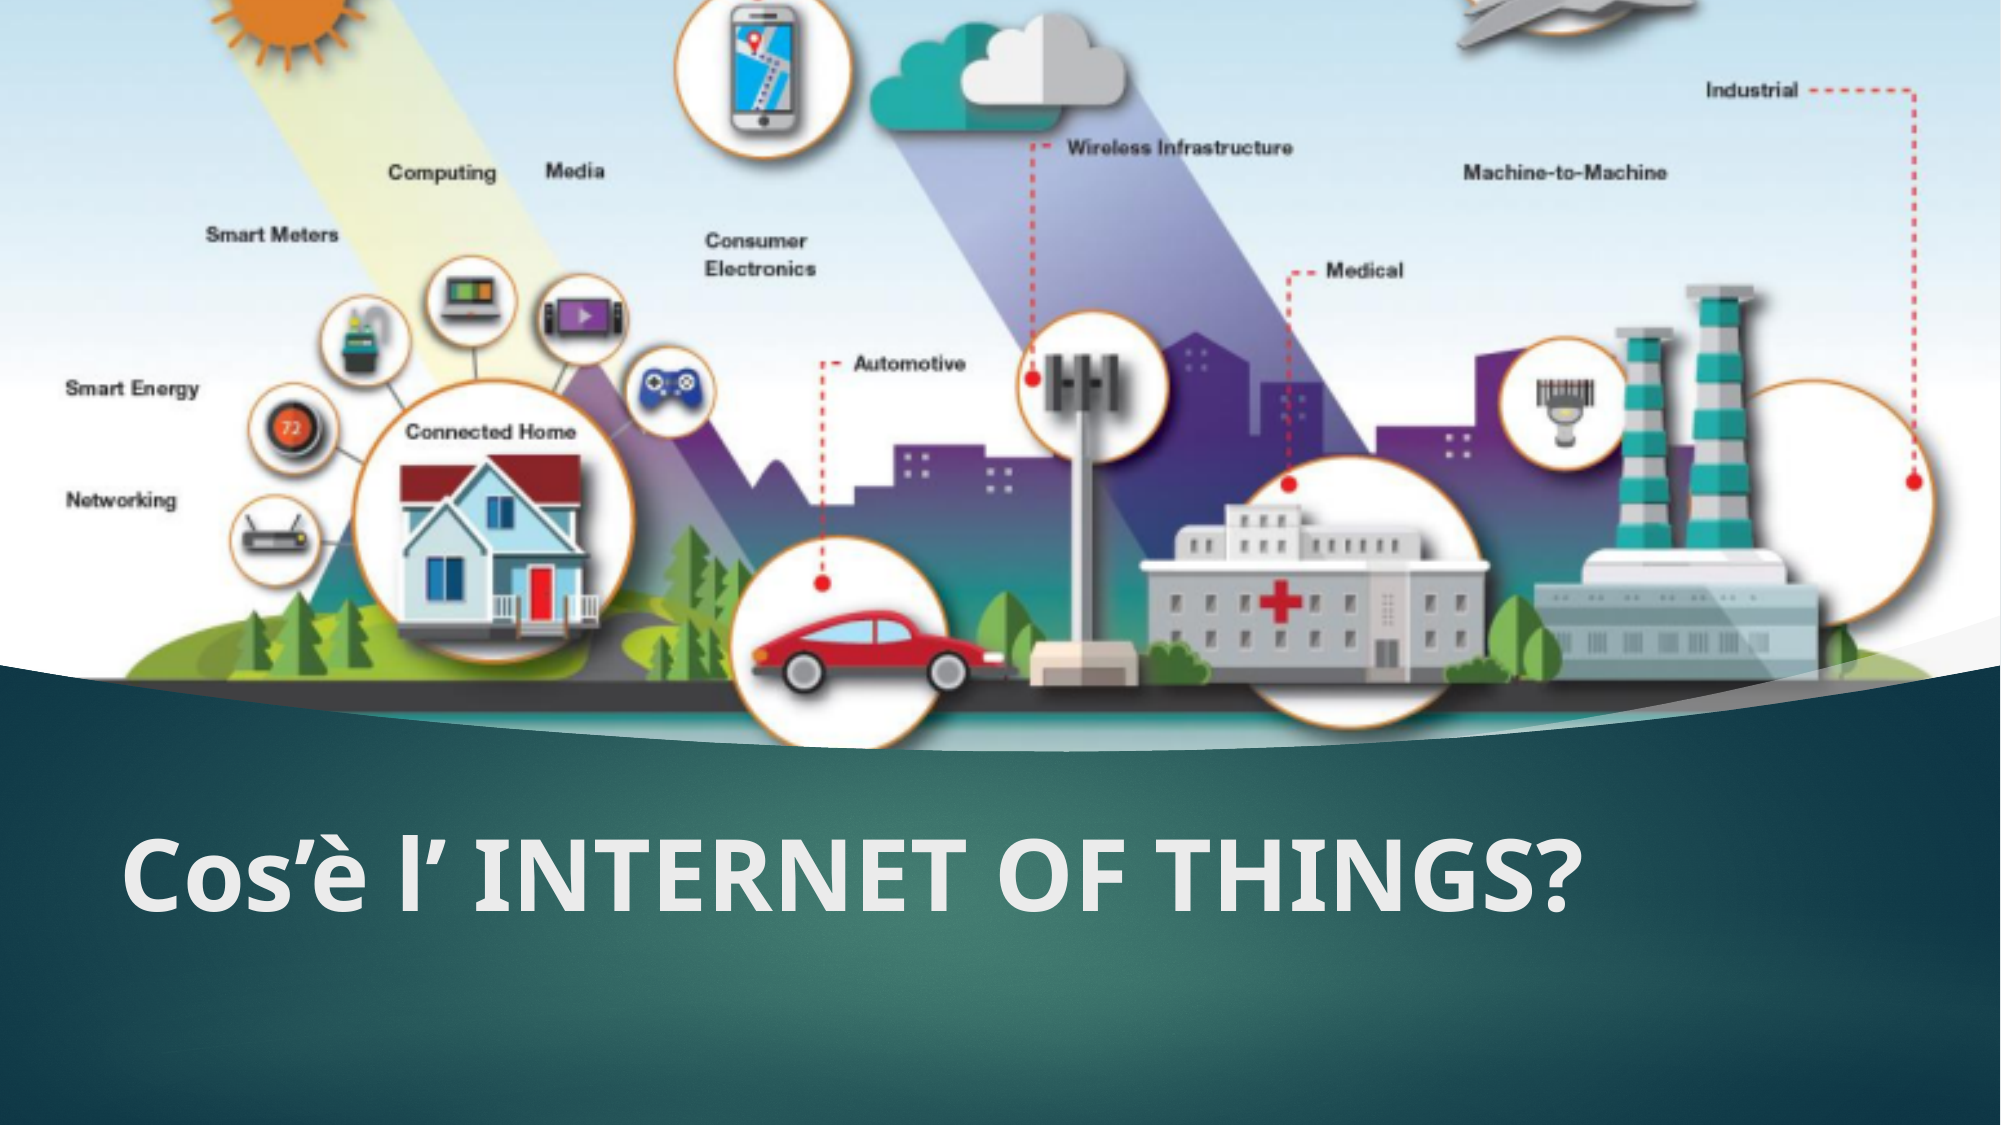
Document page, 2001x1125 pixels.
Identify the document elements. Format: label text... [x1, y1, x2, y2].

text_box [0, 835, 2000, 1125]
text_box Cos’è l’ INTERNET OF THINGS? [104, 835, 1812, 939]
picture [0, 0, 2000, 824]
